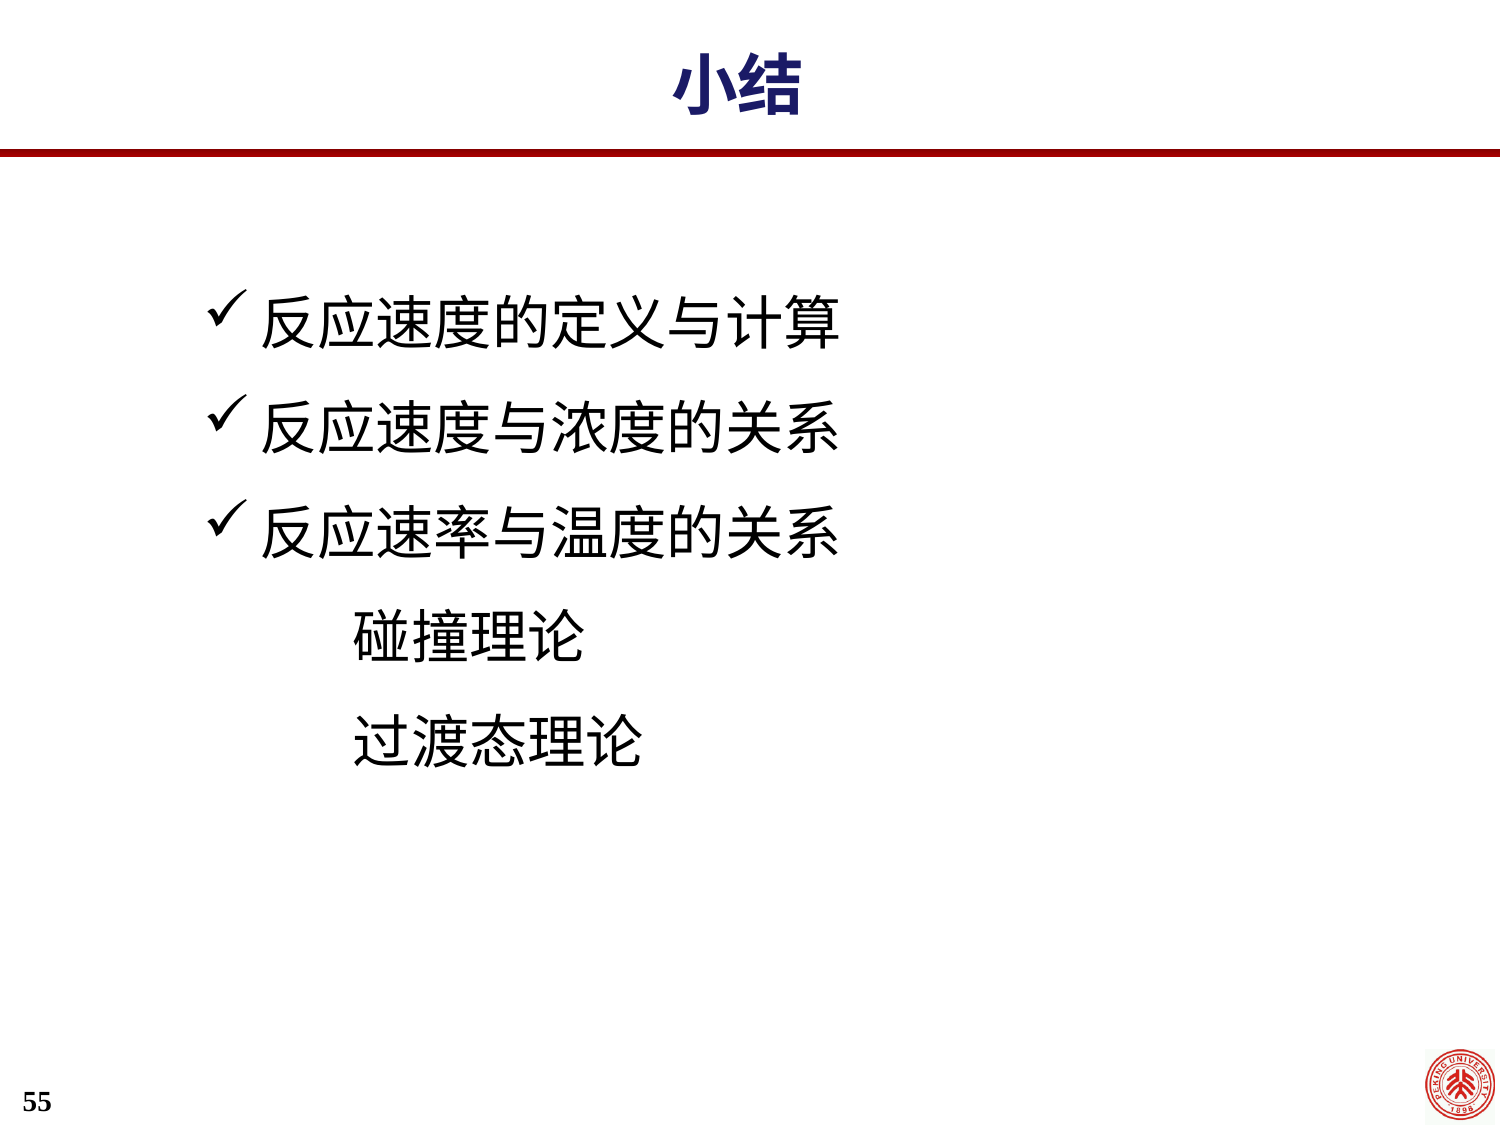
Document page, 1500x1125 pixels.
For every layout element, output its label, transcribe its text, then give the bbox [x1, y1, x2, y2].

footer 55 [0, 1074, 76, 1113]
text_box 小结 [277, 20, 1199, 146]
text_box [0, 149, 1500, 157]
picture [1425, 1049, 1495, 1125]
text_box 反应速度的定义与计算 反应速度与浓度的关系 反应速率与温度的关系 碰撞理论 过渡态理论 [188, 243, 857, 783]
